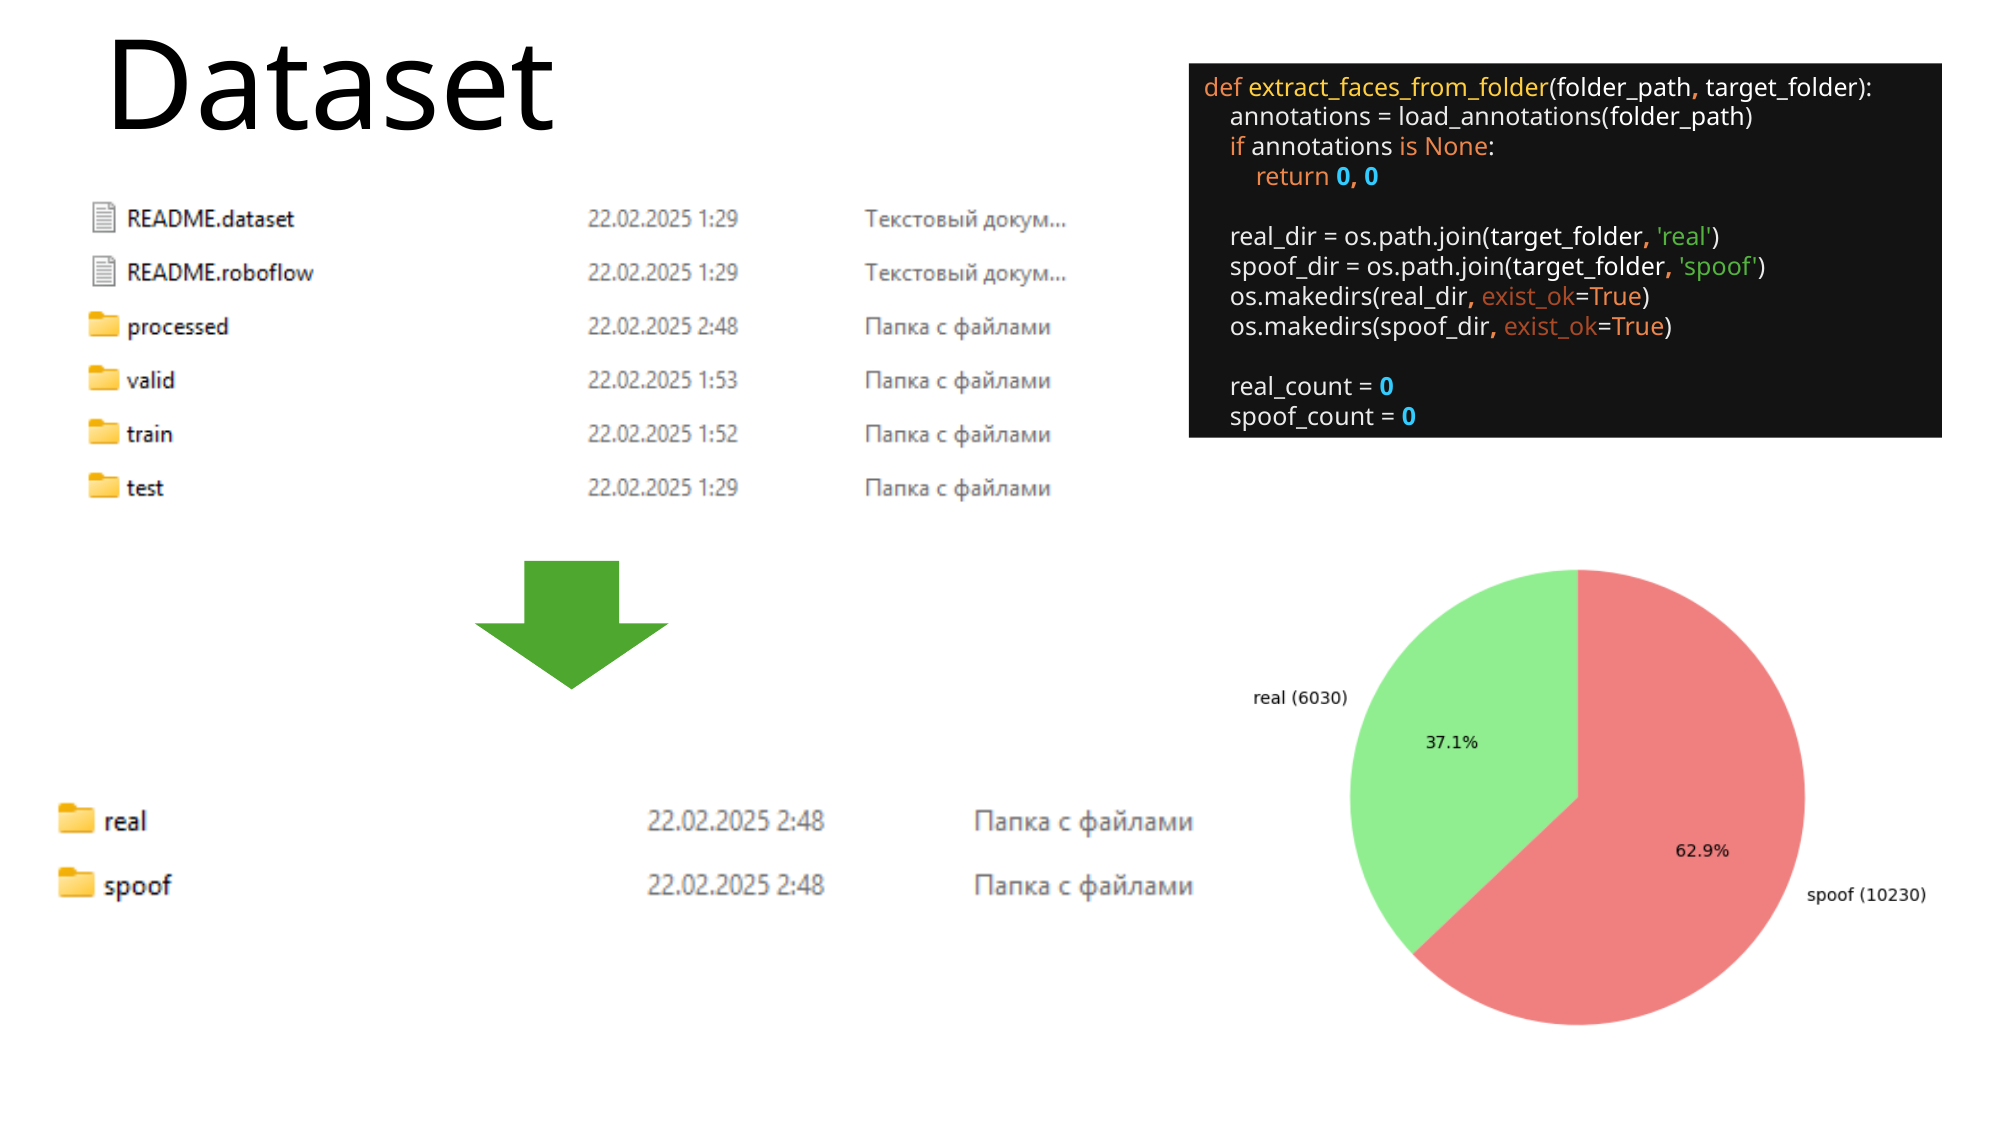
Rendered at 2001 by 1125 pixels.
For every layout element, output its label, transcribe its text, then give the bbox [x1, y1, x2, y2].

text_box [474, 560, 669, 690]
text_box def extract_faces_from_folder(folder_path, target_folder): annotations = load_annotations(folder_path) if annotations is None: return 0, 0 real_dir = os.path.join(target_folder, 'real') spoof_dir = os.path.join(target_folder, 'spoof') os.makedirs(real_dir, exist_ok=True) os.makedirs(spoof_dir, exist_ok=True) real_count = 0 spoof_count = 0 [1188, 63, 1942, 438]
text_box Dataset [88, 0, 1427, 162]
picture [49, 548, 1930, 1034]
picture [68, 186, 1167, 528]
